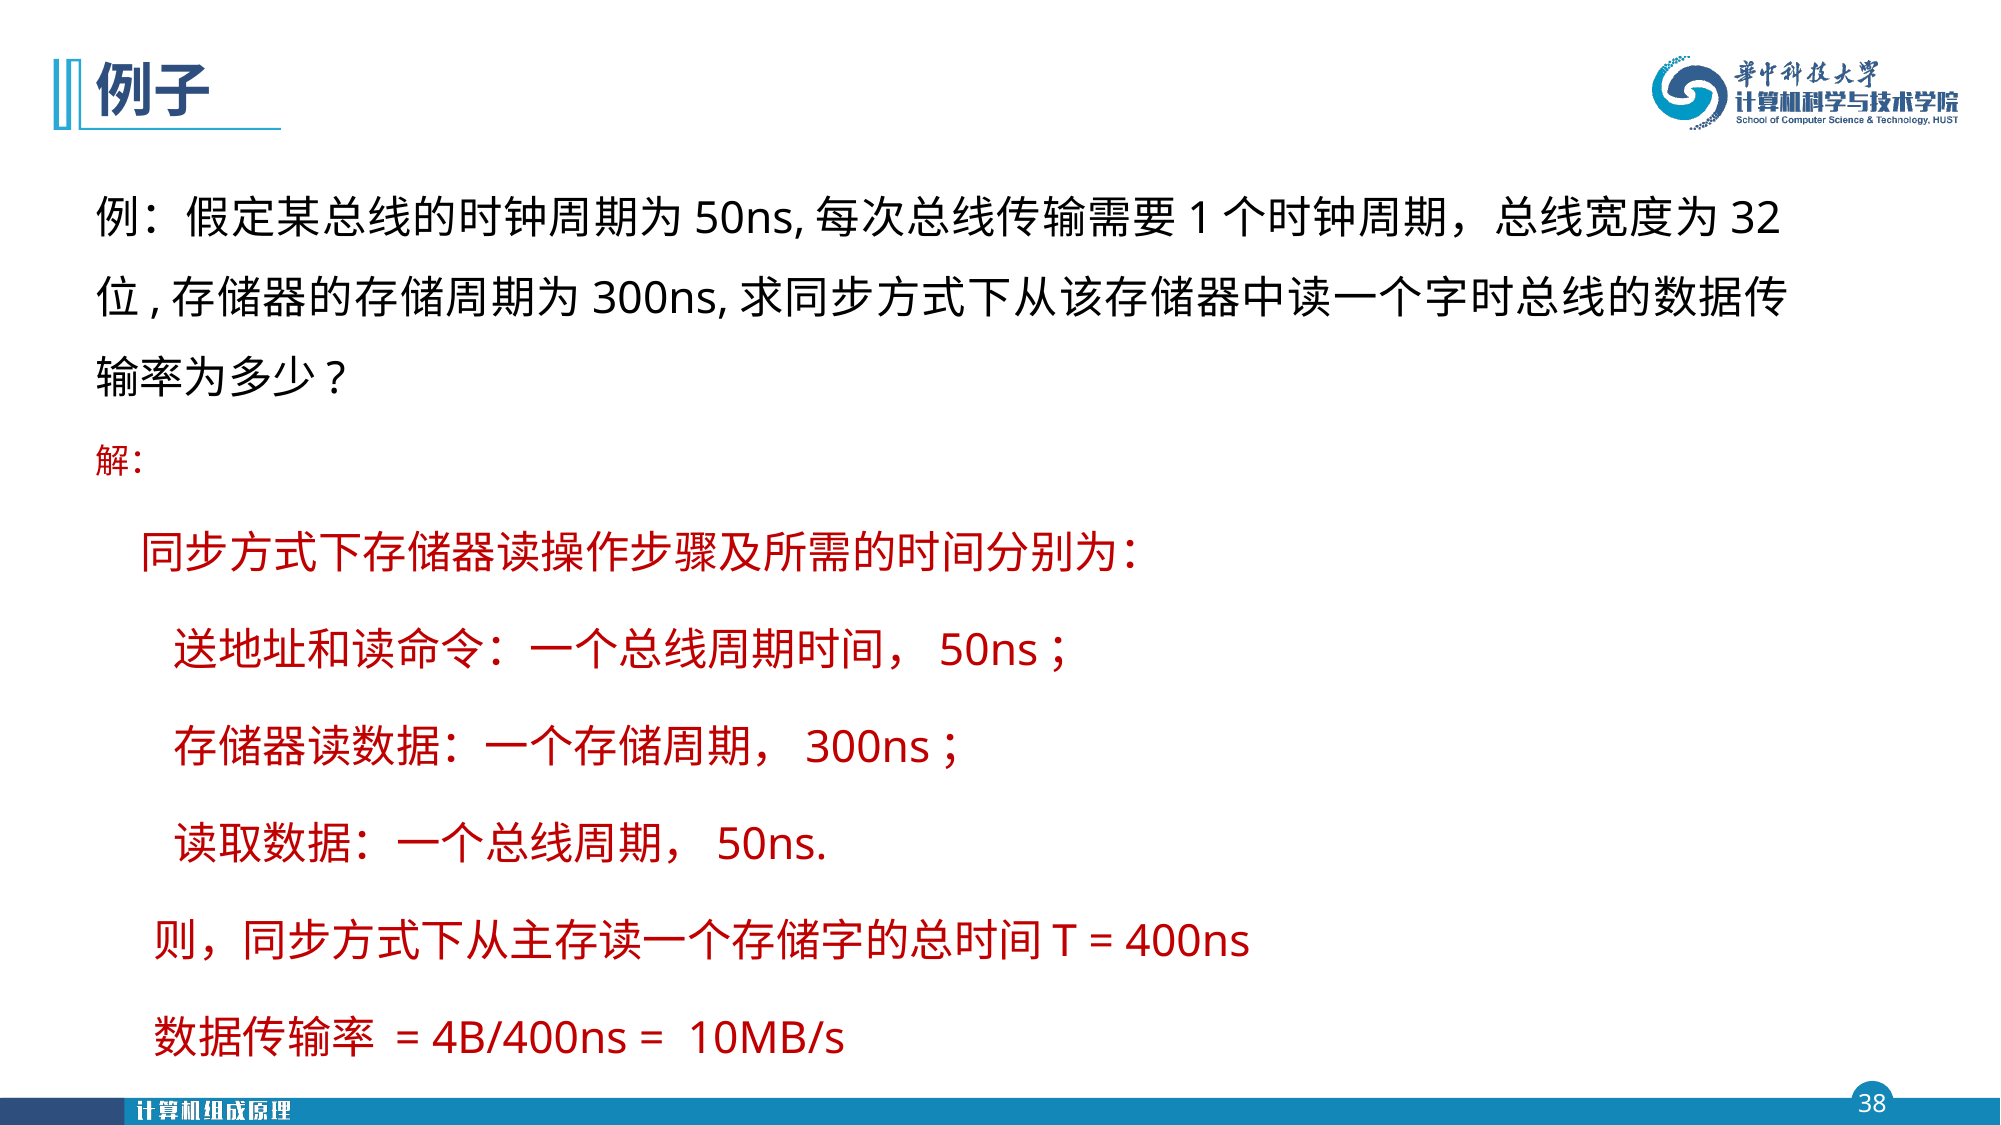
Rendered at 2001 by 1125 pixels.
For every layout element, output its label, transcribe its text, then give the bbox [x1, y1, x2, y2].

picture [1805, 56, 1958, 130]
list 例：假定某总线的时钟周期为50ns,每次总线传输需要1个时钟周期，总线宽度为32位,存储器的存储周期为300ns,求同步方式下从该存储器中读一个字时总线的数据传输率为多少? 解： 同步方式下存储器读操作步骤及所需的时间分别为： 送地址和读命令：一个总线周期时间，50ns； 存储器读数据：一个存储周期，300ns； 读取数据：一个总线周期，50ns. 则，同步方式下从主存读一个存储字的总时间T = 400ns 数据传输率 = 4B/400ns = 10MB/s [80, 154, 1805, 1080]
title 例子 [80, 42, 1805, 144]
